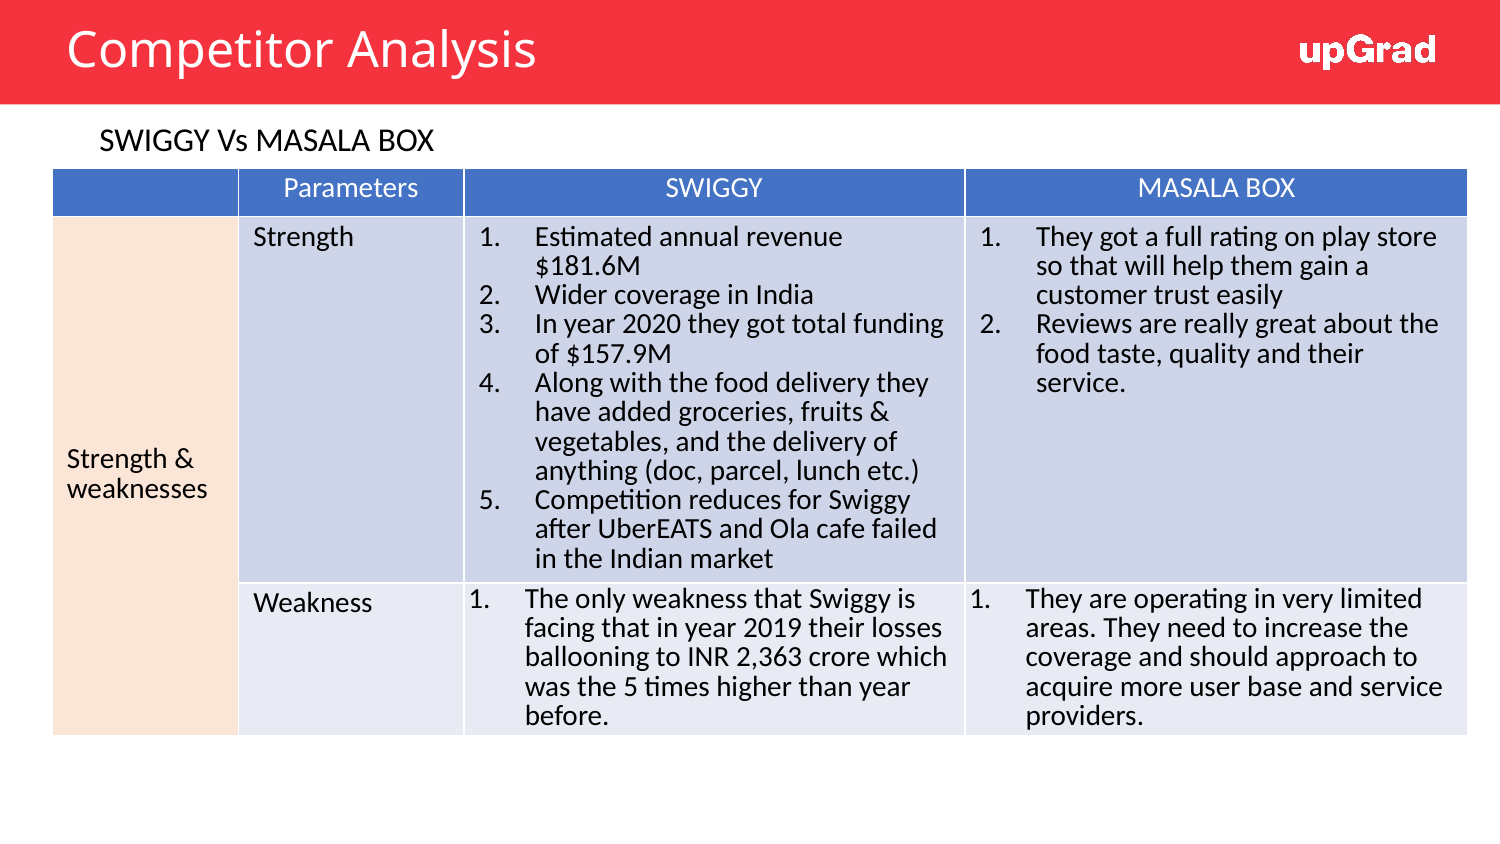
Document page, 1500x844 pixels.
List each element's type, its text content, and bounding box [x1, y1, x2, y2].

table_header Parameters [239, 169, 463, 216]
picture [1300, 34, 1435, 70]
table_cell Strength & weaknesses [53, 217, 238, 735]
table_cell Strength [239, 217, 463, 582]
table_cell Weakness [239, 584, 463, 735]
table_header [53, 169, 238, 216]
table_cell The only weakness that Swiggy is facing that in year 2019 their losses ballooning to INR 2,363 crore which was the 5 times higher than year before. [465, 584, 964, 735]
table_header MASALA BOX [966, 169, 1467, 216]
title Competitor Analysis [51, 20, 1223, 83]
table_cell Estimated annual revenue $181.6M Wider coverage in India In year 2020 they got total funding of $157.9M Along with the food delivery they have added groceries, fruits & vegetables, and the delivery of anything (doc, parcel, lunch etc.) Competition reduces for Swiggy after UberEATS and Ola cafe failed in the Indian market [465, 217, 964, 582]
text_box SWIGGY Vs MASALA BOX [84, 110, 450, 166]
table_cell They got a full rating on play store so that will help them gain a customer trust easily Reviews are really great about the food taste, quality and their service. [966, 217, 1467, 582]
table_header SWIGGY [465, 169, 964, 216]
table_cell They are operating in very limited areas. They need to increase the coverage and should approach to acquire more user base and service providers. [966, 584, 1467, 735]
